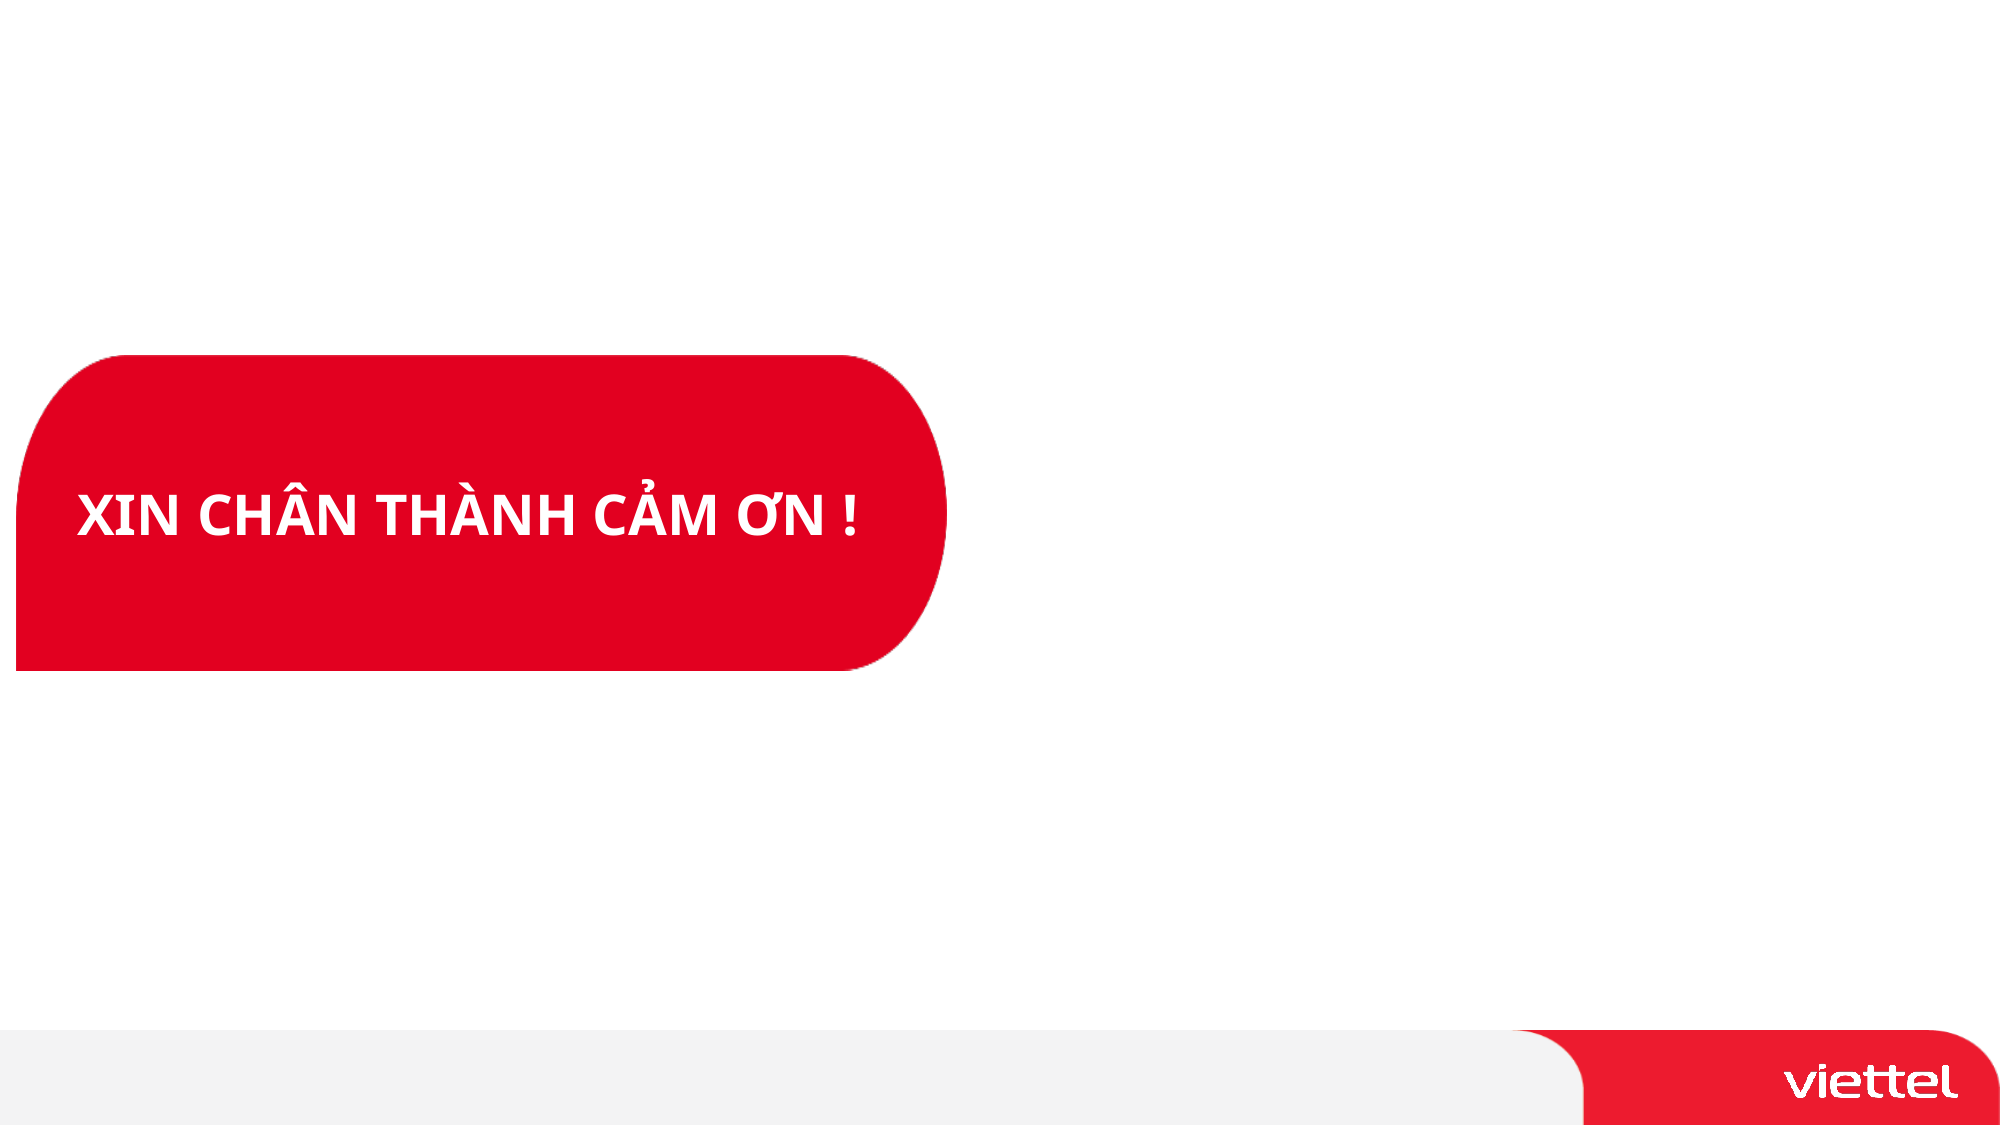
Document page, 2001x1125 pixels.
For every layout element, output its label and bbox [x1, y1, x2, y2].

picture [0, 1030, 2000, 1125]
picture [16, 355, 947, 671]
